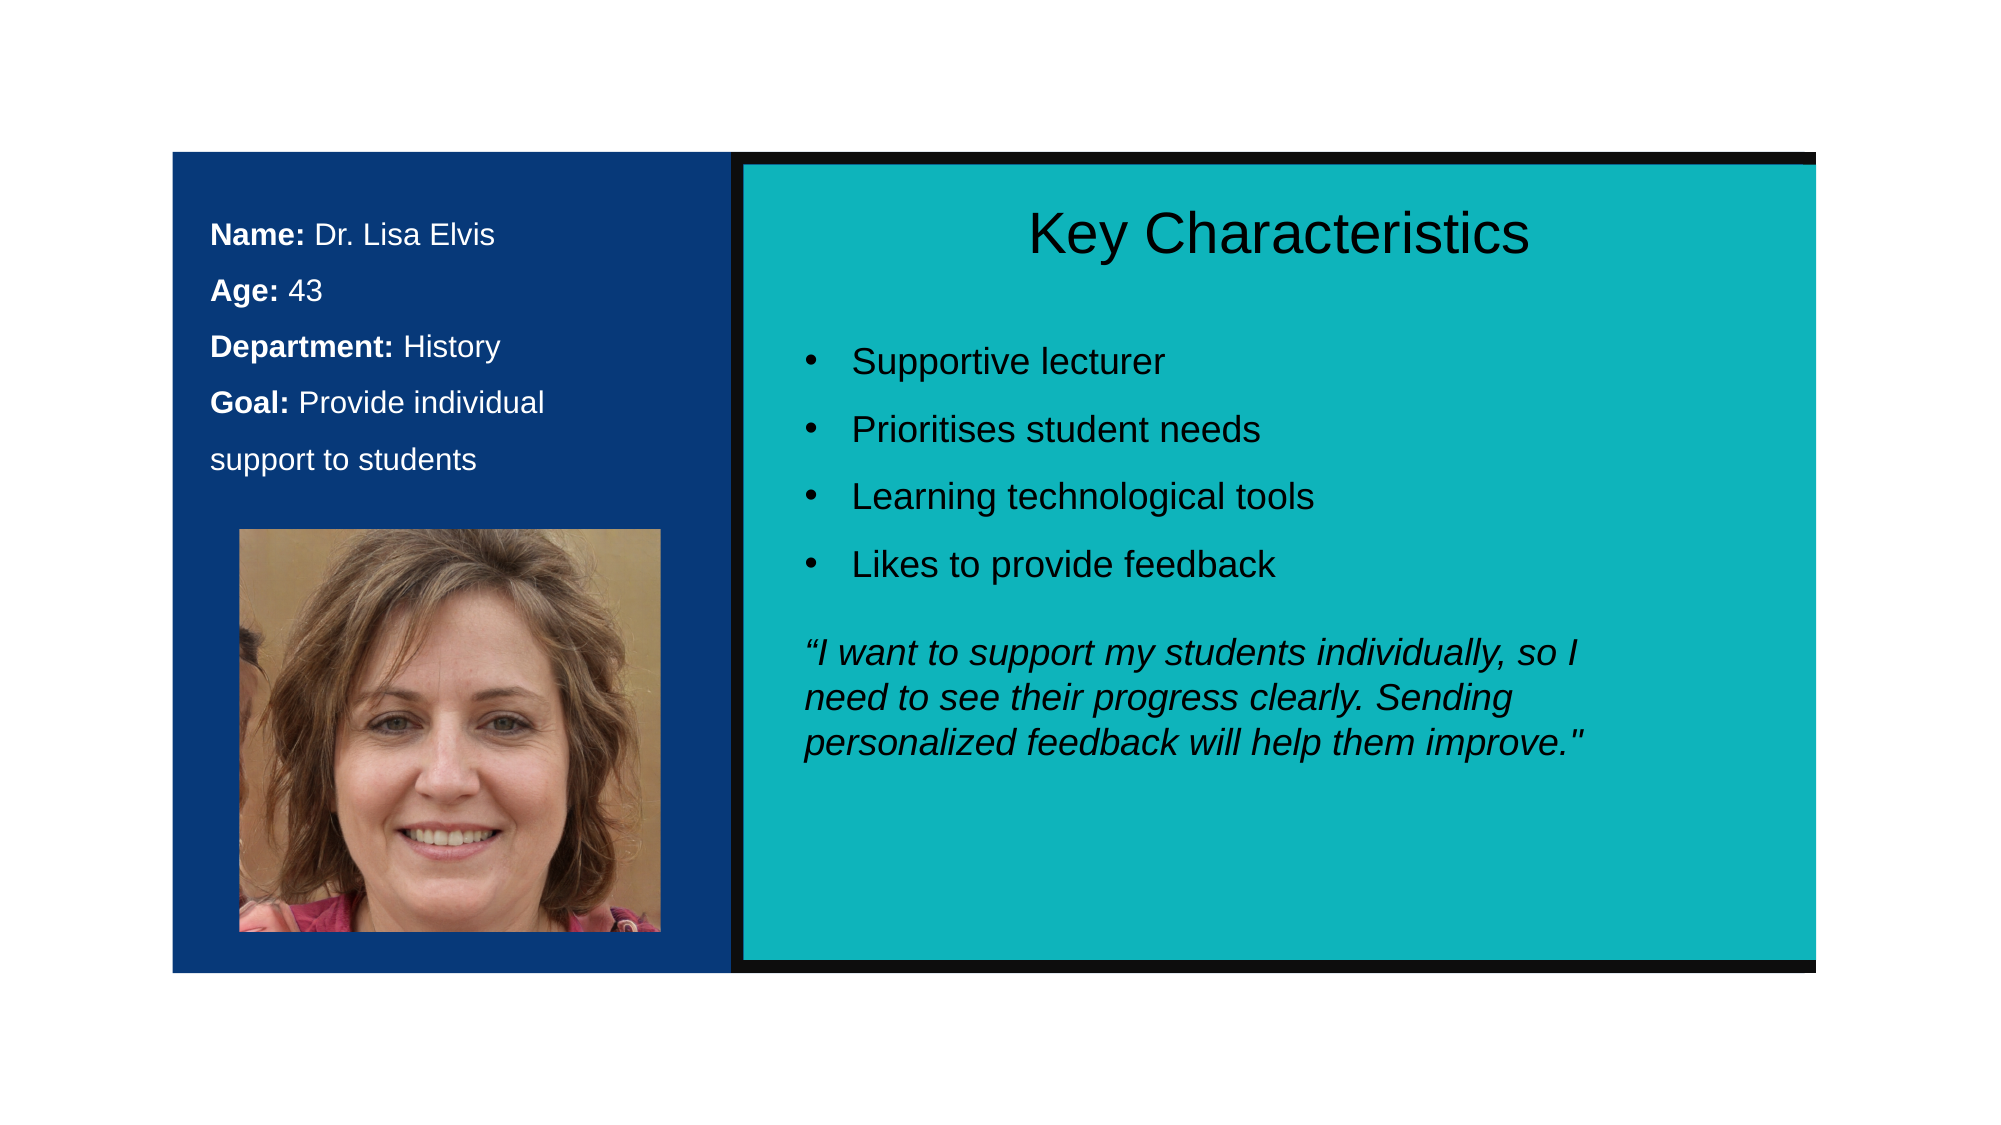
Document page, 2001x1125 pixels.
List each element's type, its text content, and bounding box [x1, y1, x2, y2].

text_box Key Characteristics [928, 188, 1632, 273]
text_box [735, 157, 1811, 968]
text_box [171, 150, 1806, 975]
text_box Name: Dr. Lisa Elvis Age: 43 Department: History Goal: Provide individual support to students [195, 188, 644, 484]
text_box “I want to support my students individually, so I need to see their progress clearly. Sending personalized feedback will help them improve." [789, 620, 1682, 771]
text_box Supportive lecturer Prioritises student needs Learning technological tools Likes to provide feedback [789, 307, 1768, 593]
picture [238, 528, 662, 933]
text_box [742, 163, 1818, 961]
